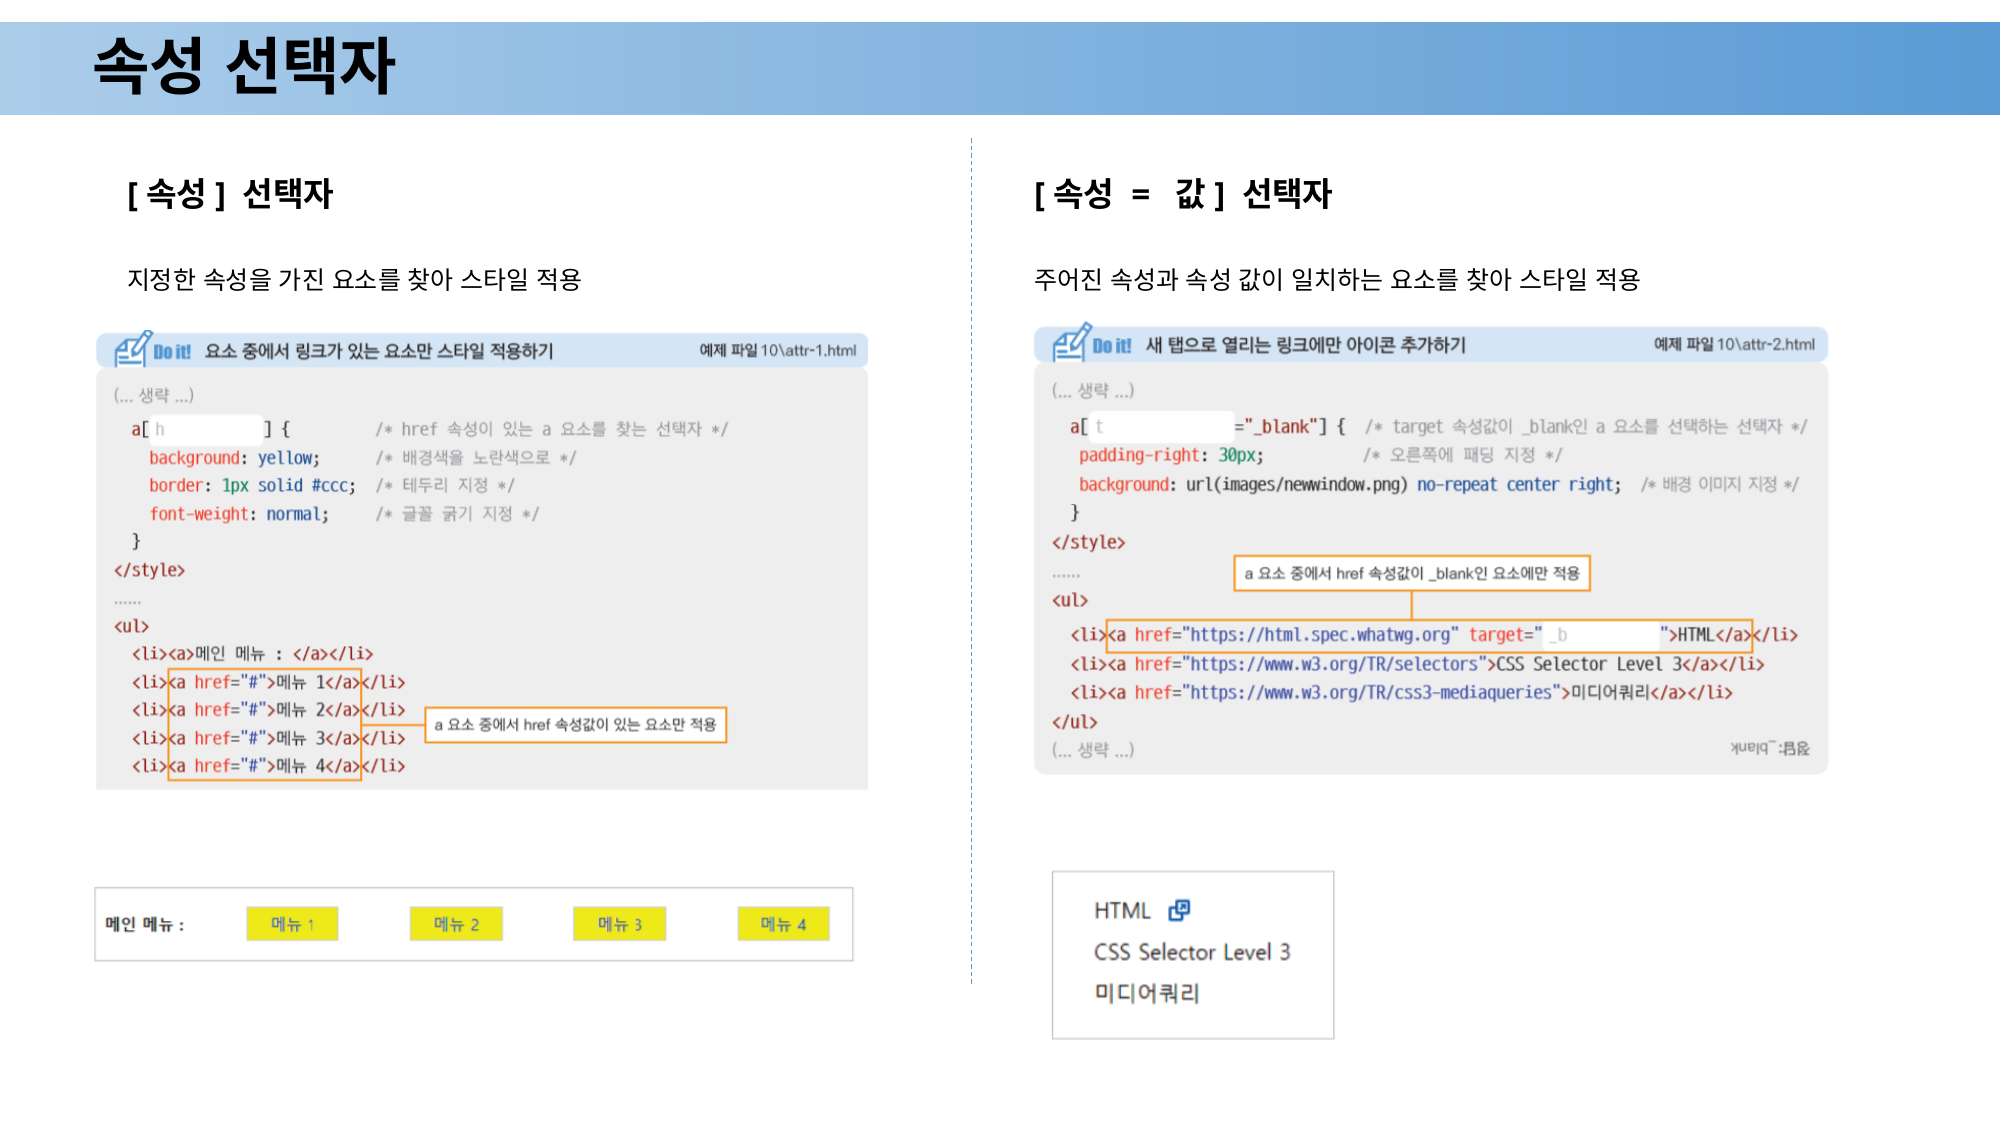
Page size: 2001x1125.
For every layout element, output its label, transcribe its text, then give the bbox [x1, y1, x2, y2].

text_box 지정한 속성을 가진 요소를 찾아 스타일 적용 [112, 242, 735, 302]
picture [1028, 317, 1837, 794]
picture [83, 879, 868, 969]
title 속성 선택자 [77, 22, 1569, 116]
text_box 주어진 속성과 속성 값이 일치하는 요소를 찾아 스타일 적용 [1019, 242, 1853, 302]
picture [1043, 858, 1348, 1049]
text_box [속성] 선택자 [112, 165, 564, 221]
text_box [속성 = 값] 선택자 [1019, 165, 1471, 221]
picture [94, 330, 868, 795]
